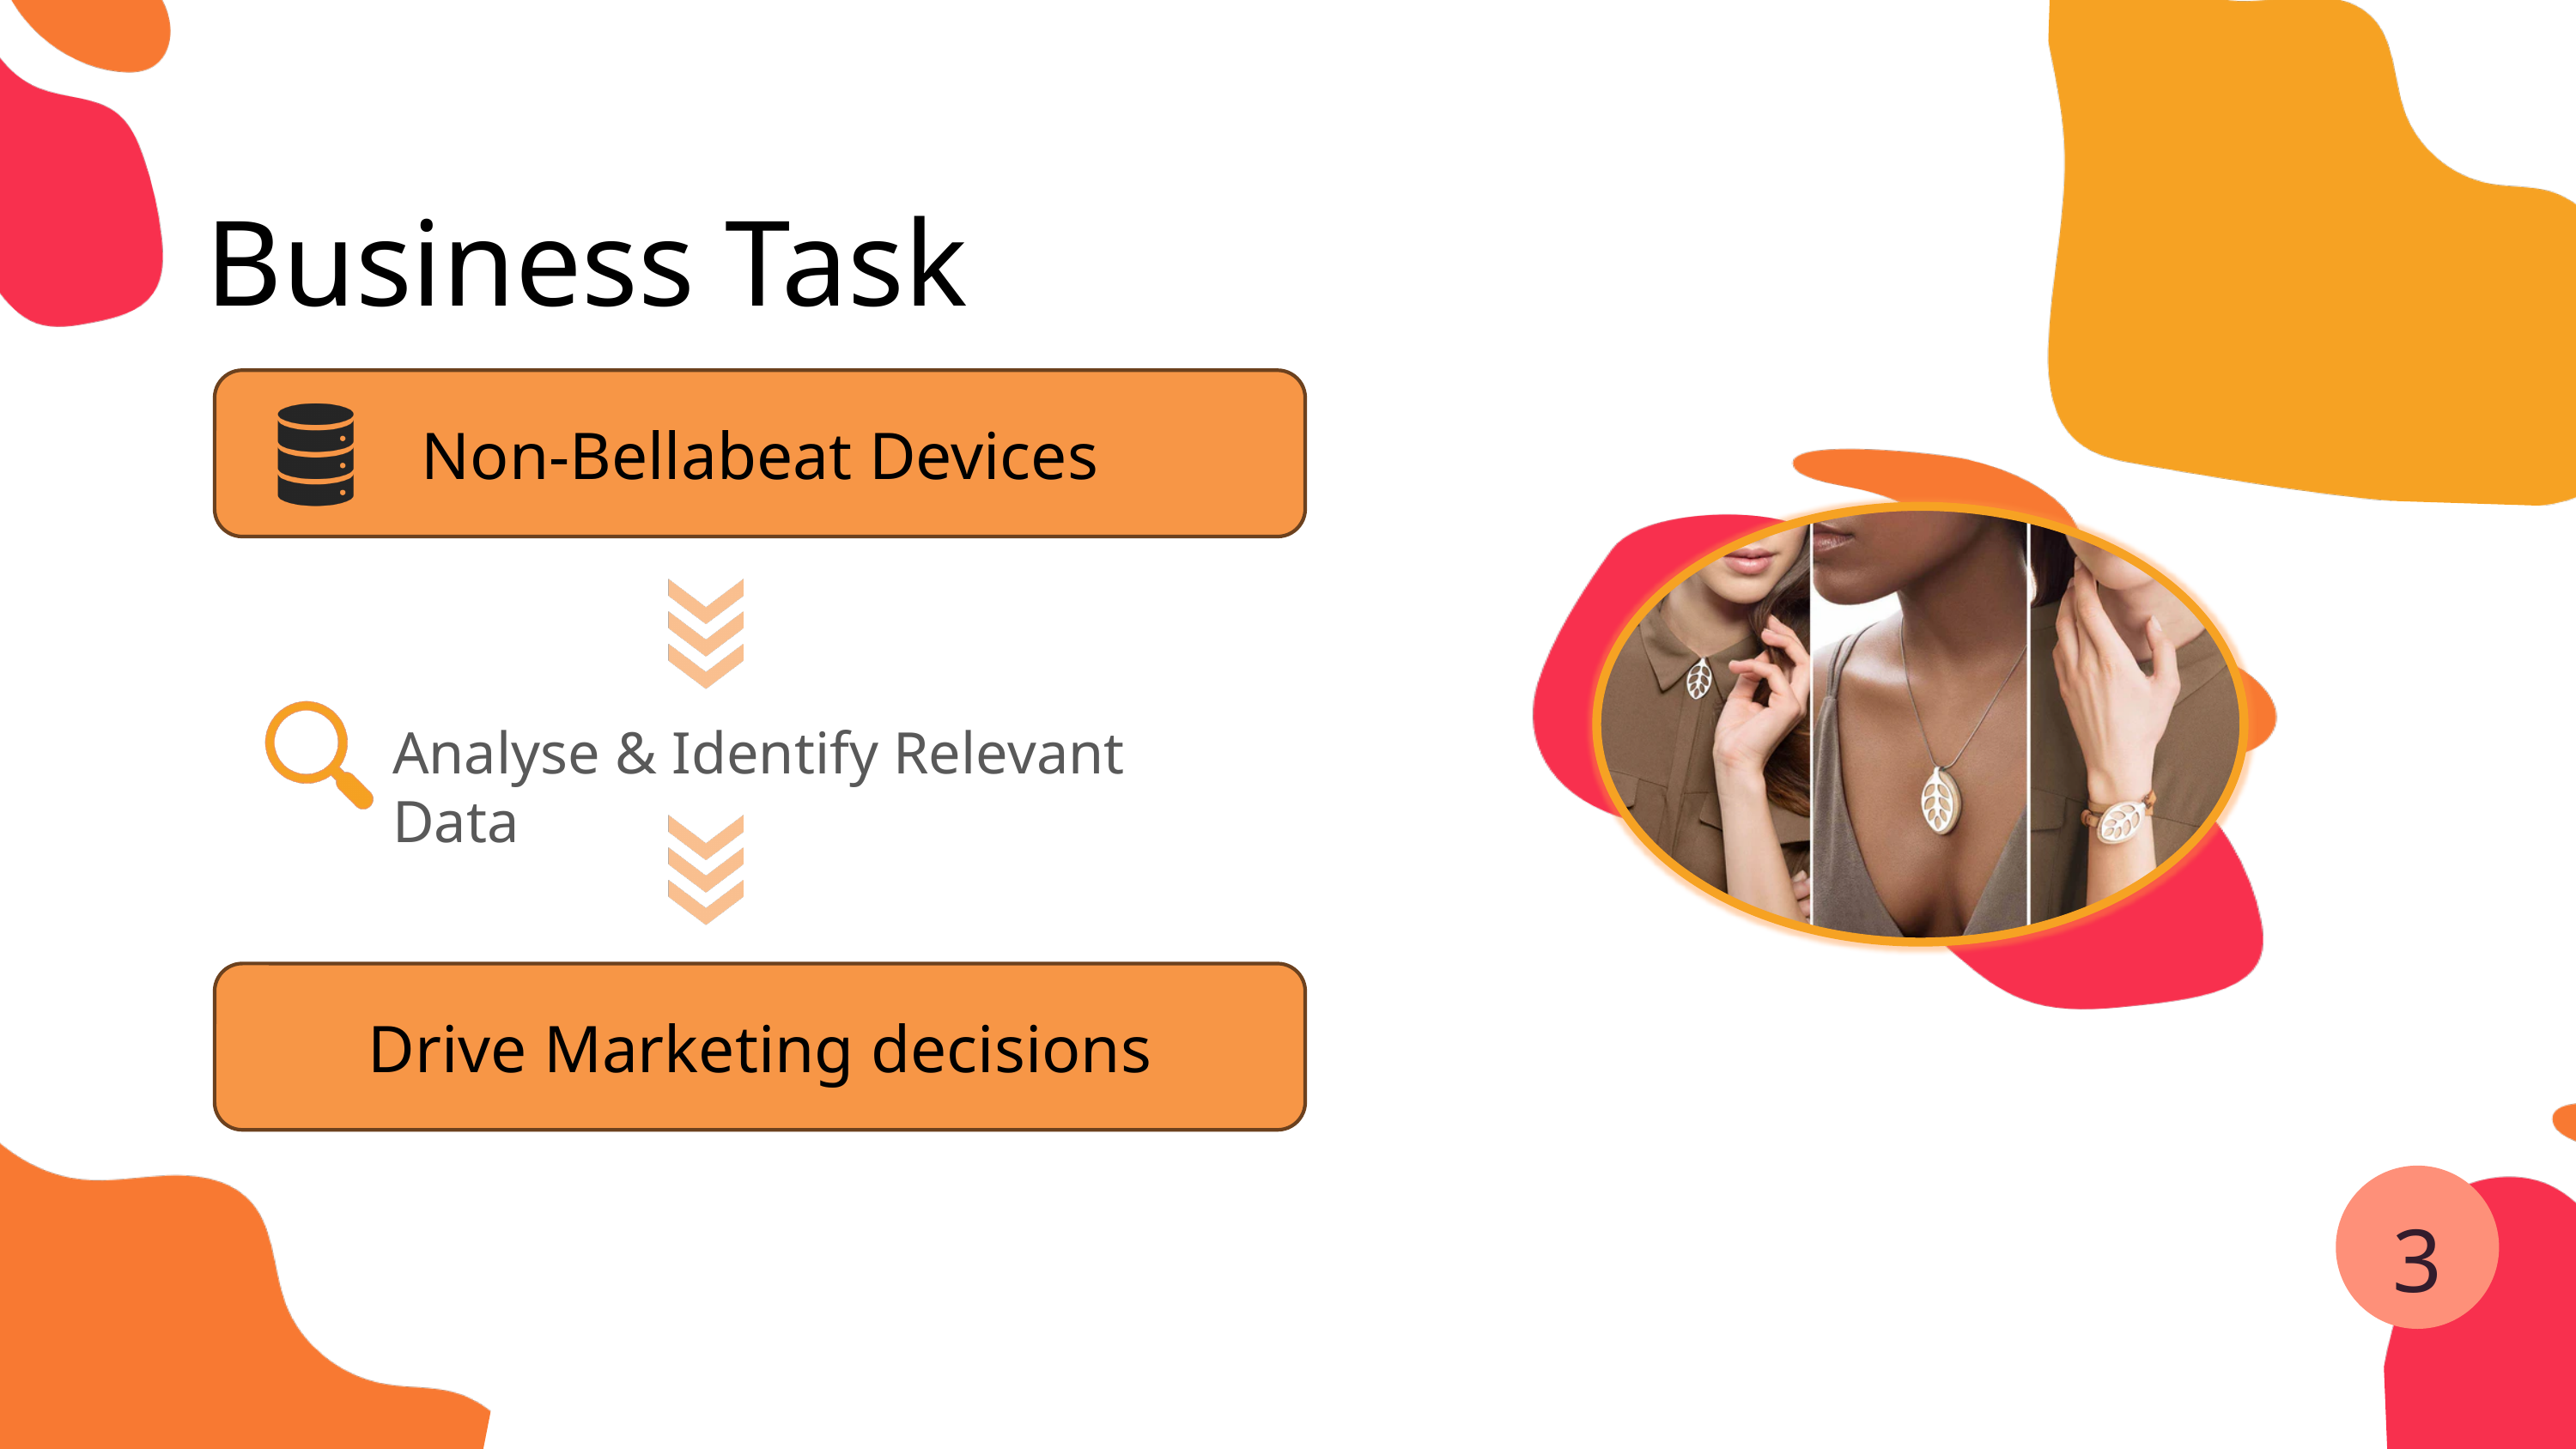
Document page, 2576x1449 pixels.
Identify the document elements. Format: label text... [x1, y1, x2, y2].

text_box [2035, 1, 2576, 507]
text_box Business Task [205, 154, 2063, 330]
text_box [2372, 1100, 2576, 1449]
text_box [1522, 436, 2279, 1012]
text_box [0, 960, 546, 1449]
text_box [2333, 1165, 2502, 1330]
text_box Drive Marketing decisions [212, 961, 1308, 1132]
picture [641, 804, 771, 934]
text_box Non-Bellabeat Devices [212, 368, 1308, 539]
text_box [0, 1, 172, 330]
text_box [254, 689, 1266, 820]
picture [641, 568, 771, 698]
picture [250, 390, 380, 520]
